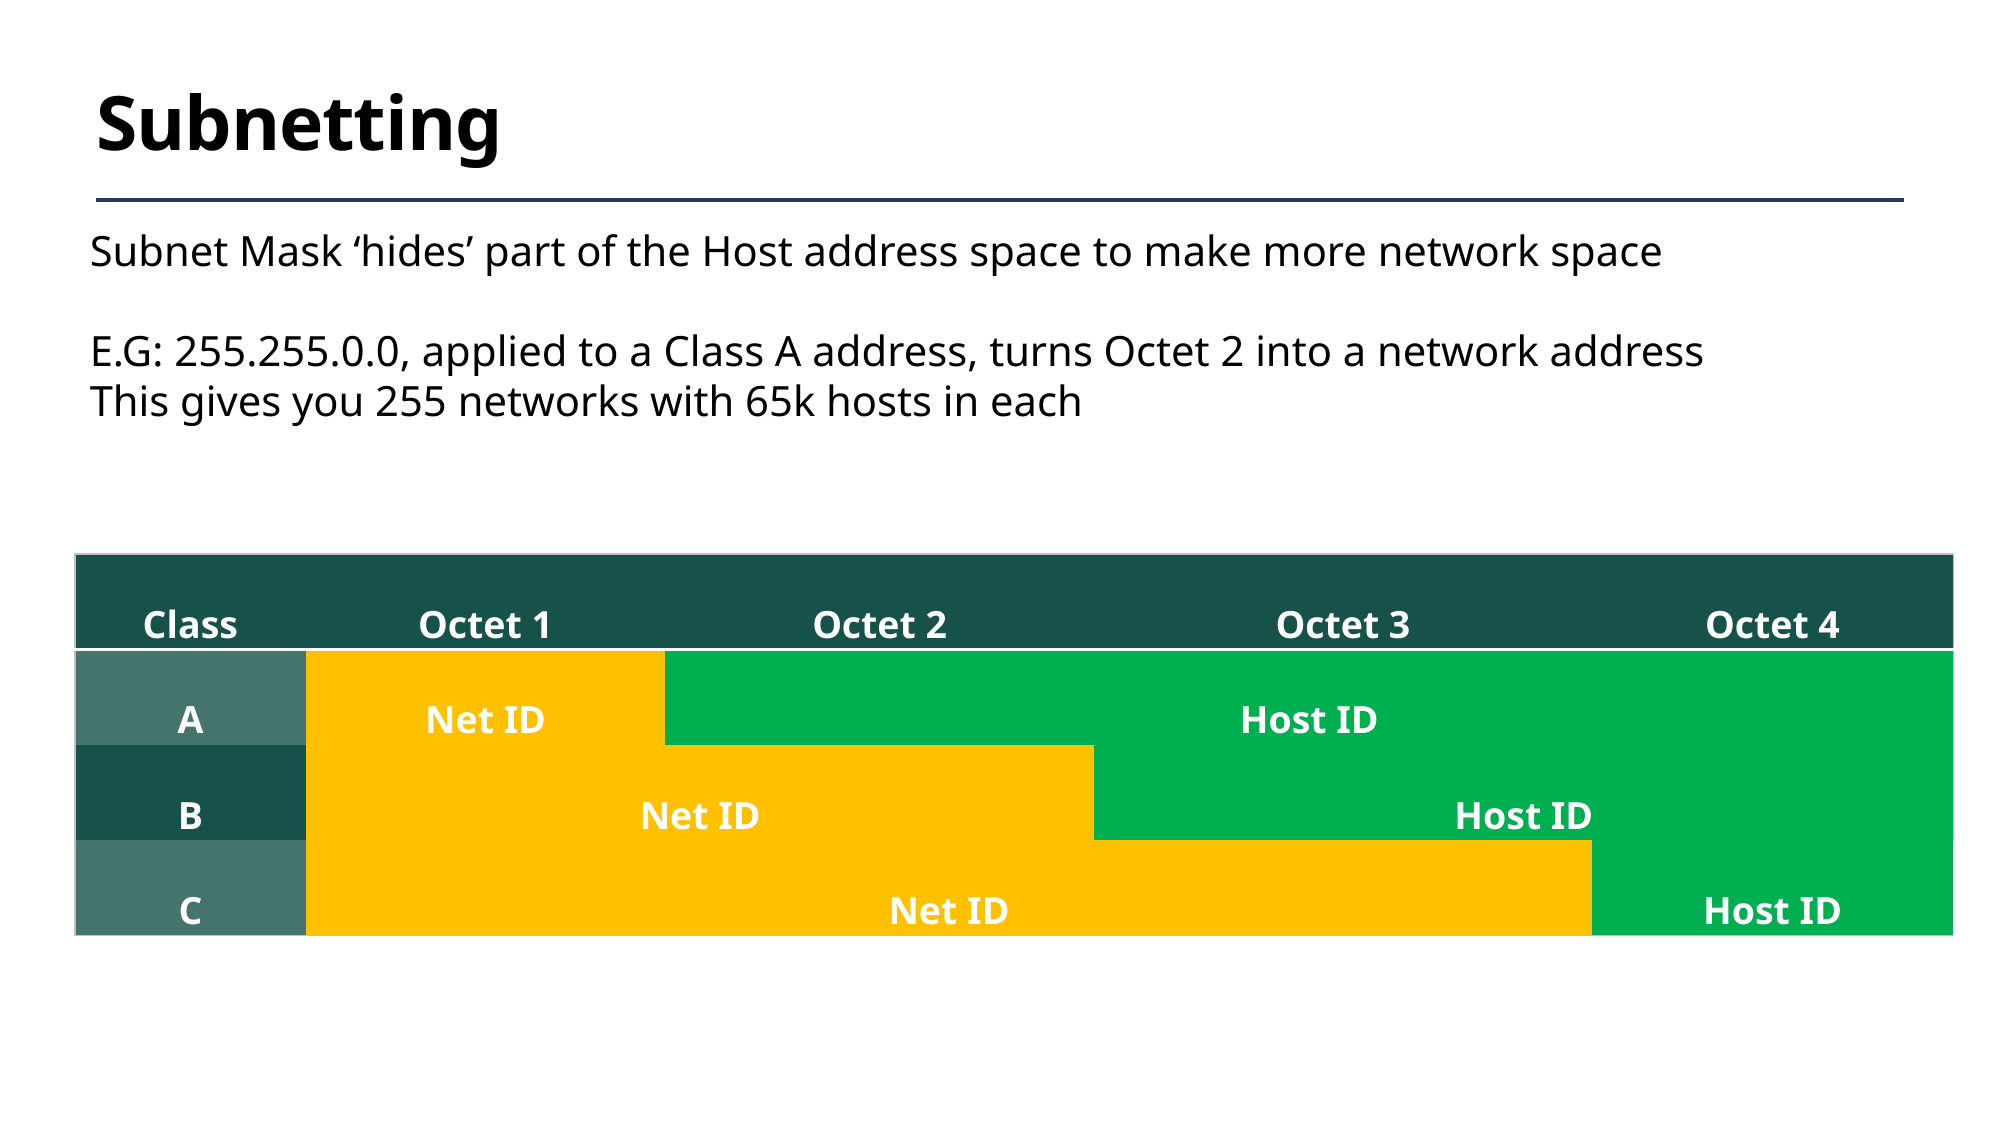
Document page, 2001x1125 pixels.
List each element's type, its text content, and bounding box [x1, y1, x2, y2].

table_cell C [76, 840, 306, 935]
table_cell Host ID [665, 651, 1953, 745]
table_cell Net ID [306, 745, 1094, 840]
table_header Class [76, 555, 306, 648]
text_box Subnet Mask ‘hides’ part of the Host address space to make more network space E.G: 255.255.0.0, applied to a Class A address, turns Octet 2 into a network address This gives you 255 networks with 65k hosts in each [75, 216, 1812, 492]
table_cell A [76, 651, 306, 745]
table_header Octet 1 [306, 555, 665, 648]
table_cell B [76, 745, 306, 840]
table_header Octet 3 [1094, 555, 1592, 648]
table_header Octet 4 [1592, 555, 1953, 648]
table_cell Net ID [306, 651, 665, 745]
table_header Octet 2 [665, 555, 1094, 648]
table_cell Host ID [1592, 840, 1953, 935]
table_cell Host ID [1094, 745, 1953, 840]
table_cell Net ID [306, 840, 1592, 935]
title Subnetting [96, 75, 1904, 166]
